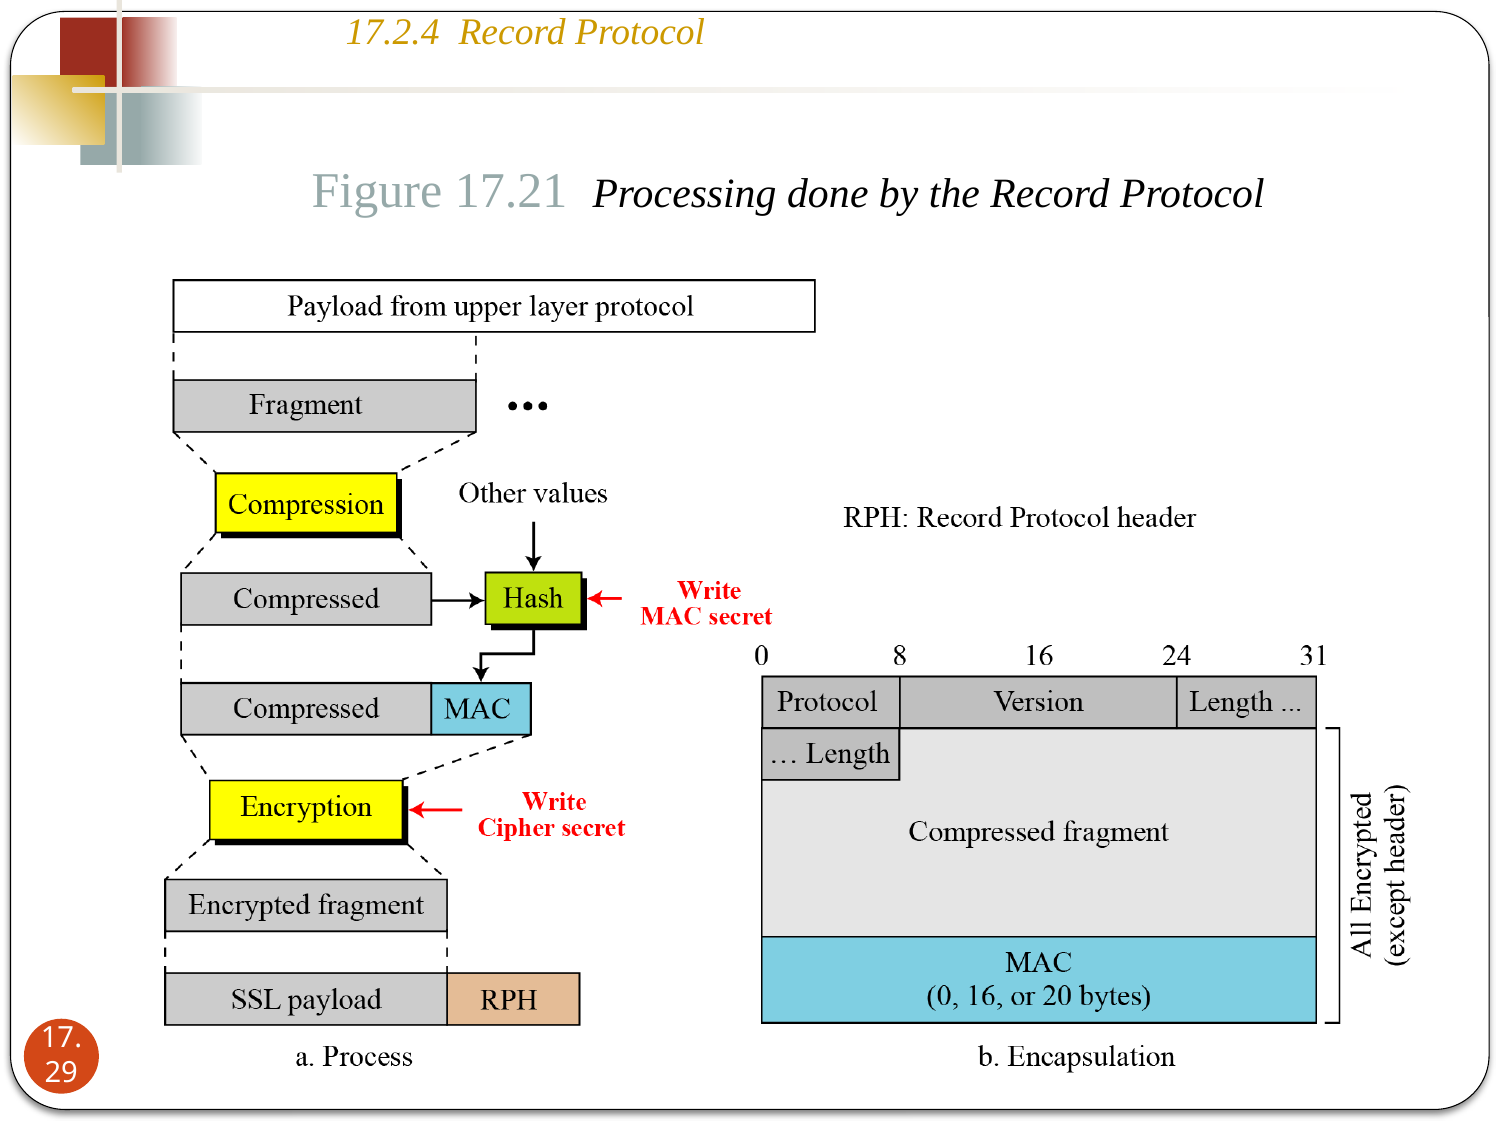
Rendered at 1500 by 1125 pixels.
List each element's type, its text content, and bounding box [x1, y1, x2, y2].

text_box [72, 87, 1423, 93]
text_box Figure 17.21 Processing done by the Record Protocol [296, 149, 1281, 225]
text_box [122, 93, 141, 165]
text_box [60, 17, 116, 86]
slide_number 17.29 [23, 1018, 99, 1094]
text_box [80, 93, 116, 165]
text_box 17.2.4 Record Protocol [330, 0, 721, 60]
text_box [122, 17, 177, 86]
text_box [141, 93, 202, 165]
text_box [116, 0, 122, 87]
picture [164, 279, 1413, 1076]
text_box [12, 75, 105, 145]
text_box [116, 93, 122, 173]
